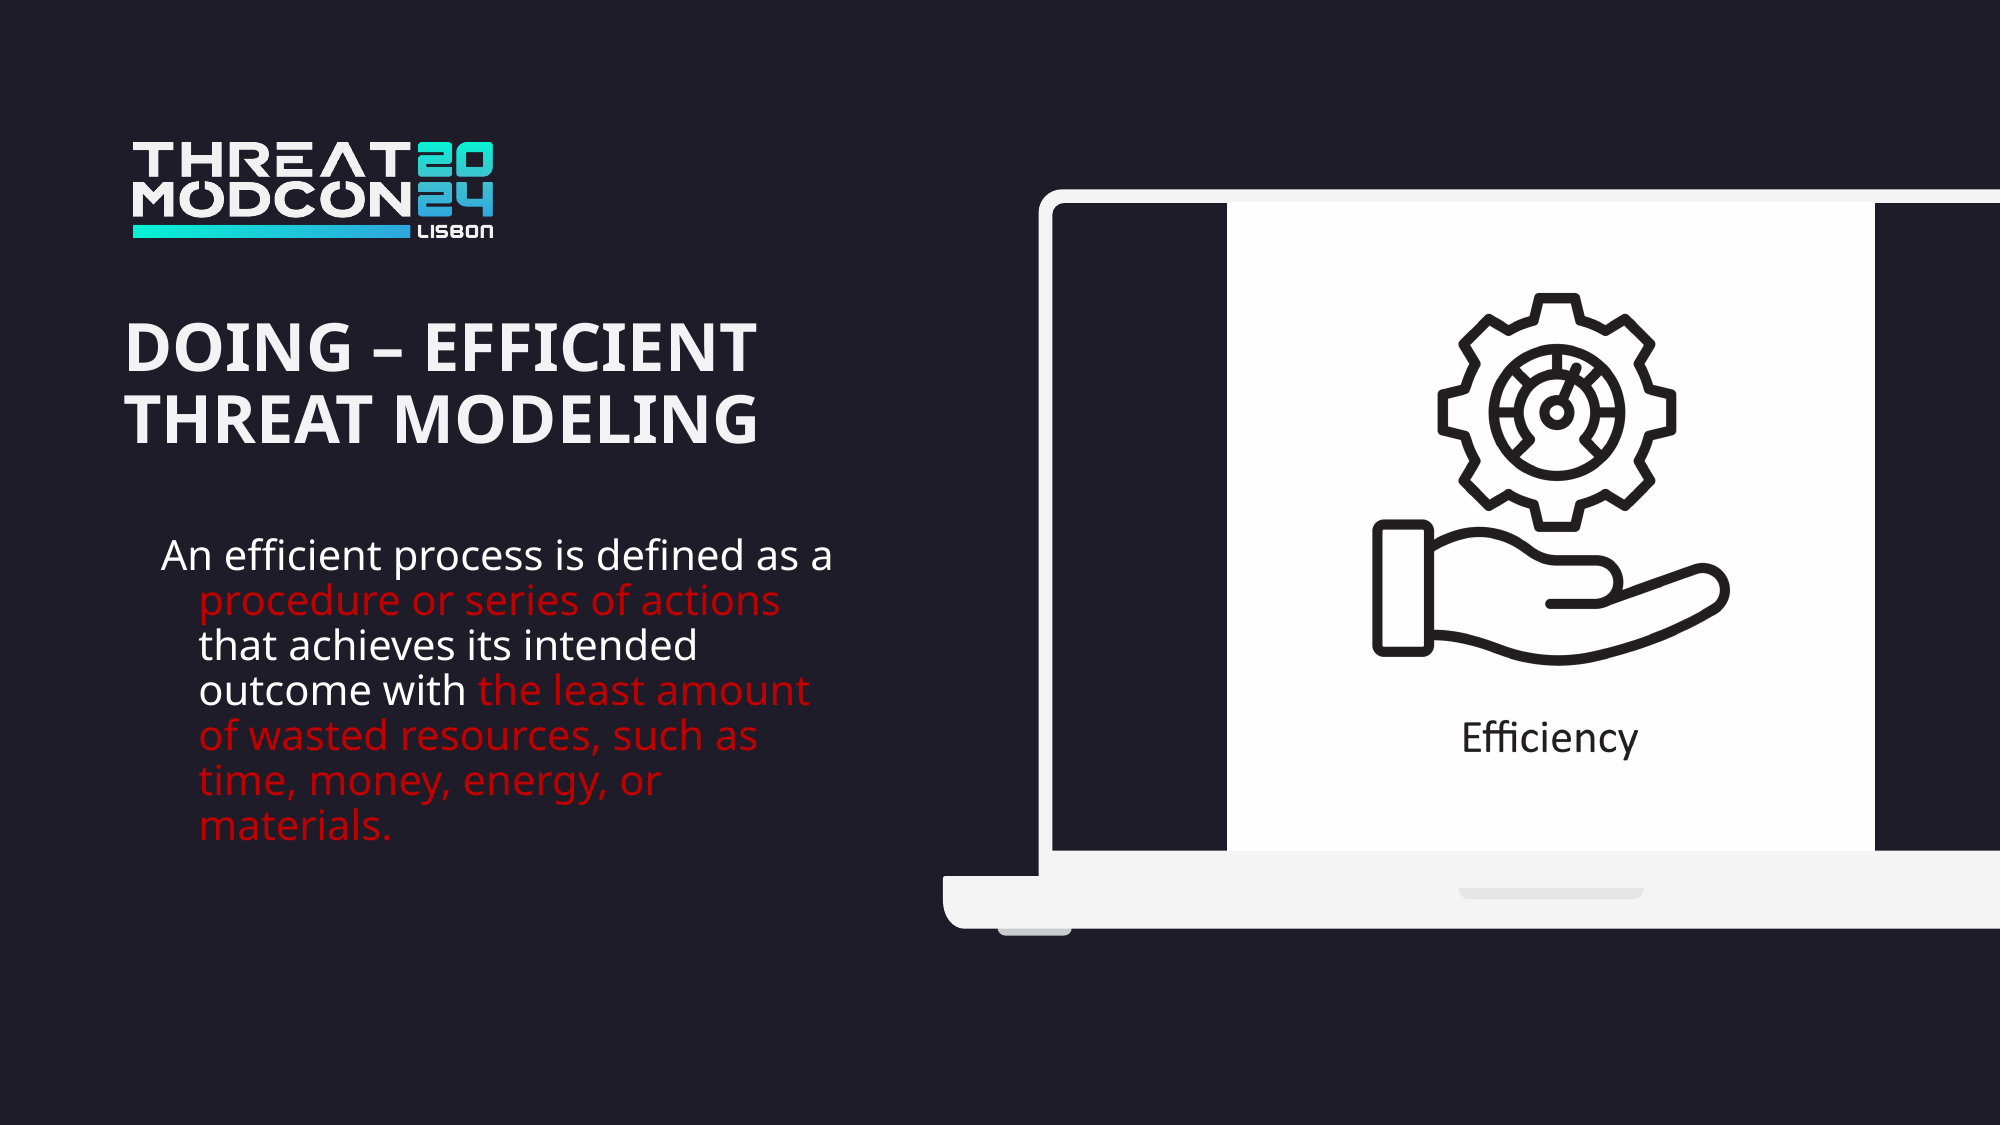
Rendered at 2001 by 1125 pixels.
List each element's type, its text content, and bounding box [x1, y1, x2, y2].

list An efficient process is defined as a procedure or series of actions that achieves its intended outcome with the least amount of wasted resources, such as time, money, energy, or materials. [108, 526, 872, 967]
picture [133, 142, 493, 238]
title DOING – EFFICIENT THREAT MODELING [108, 306, 889, 357]
picture [1227, 202, 1876, 851]
